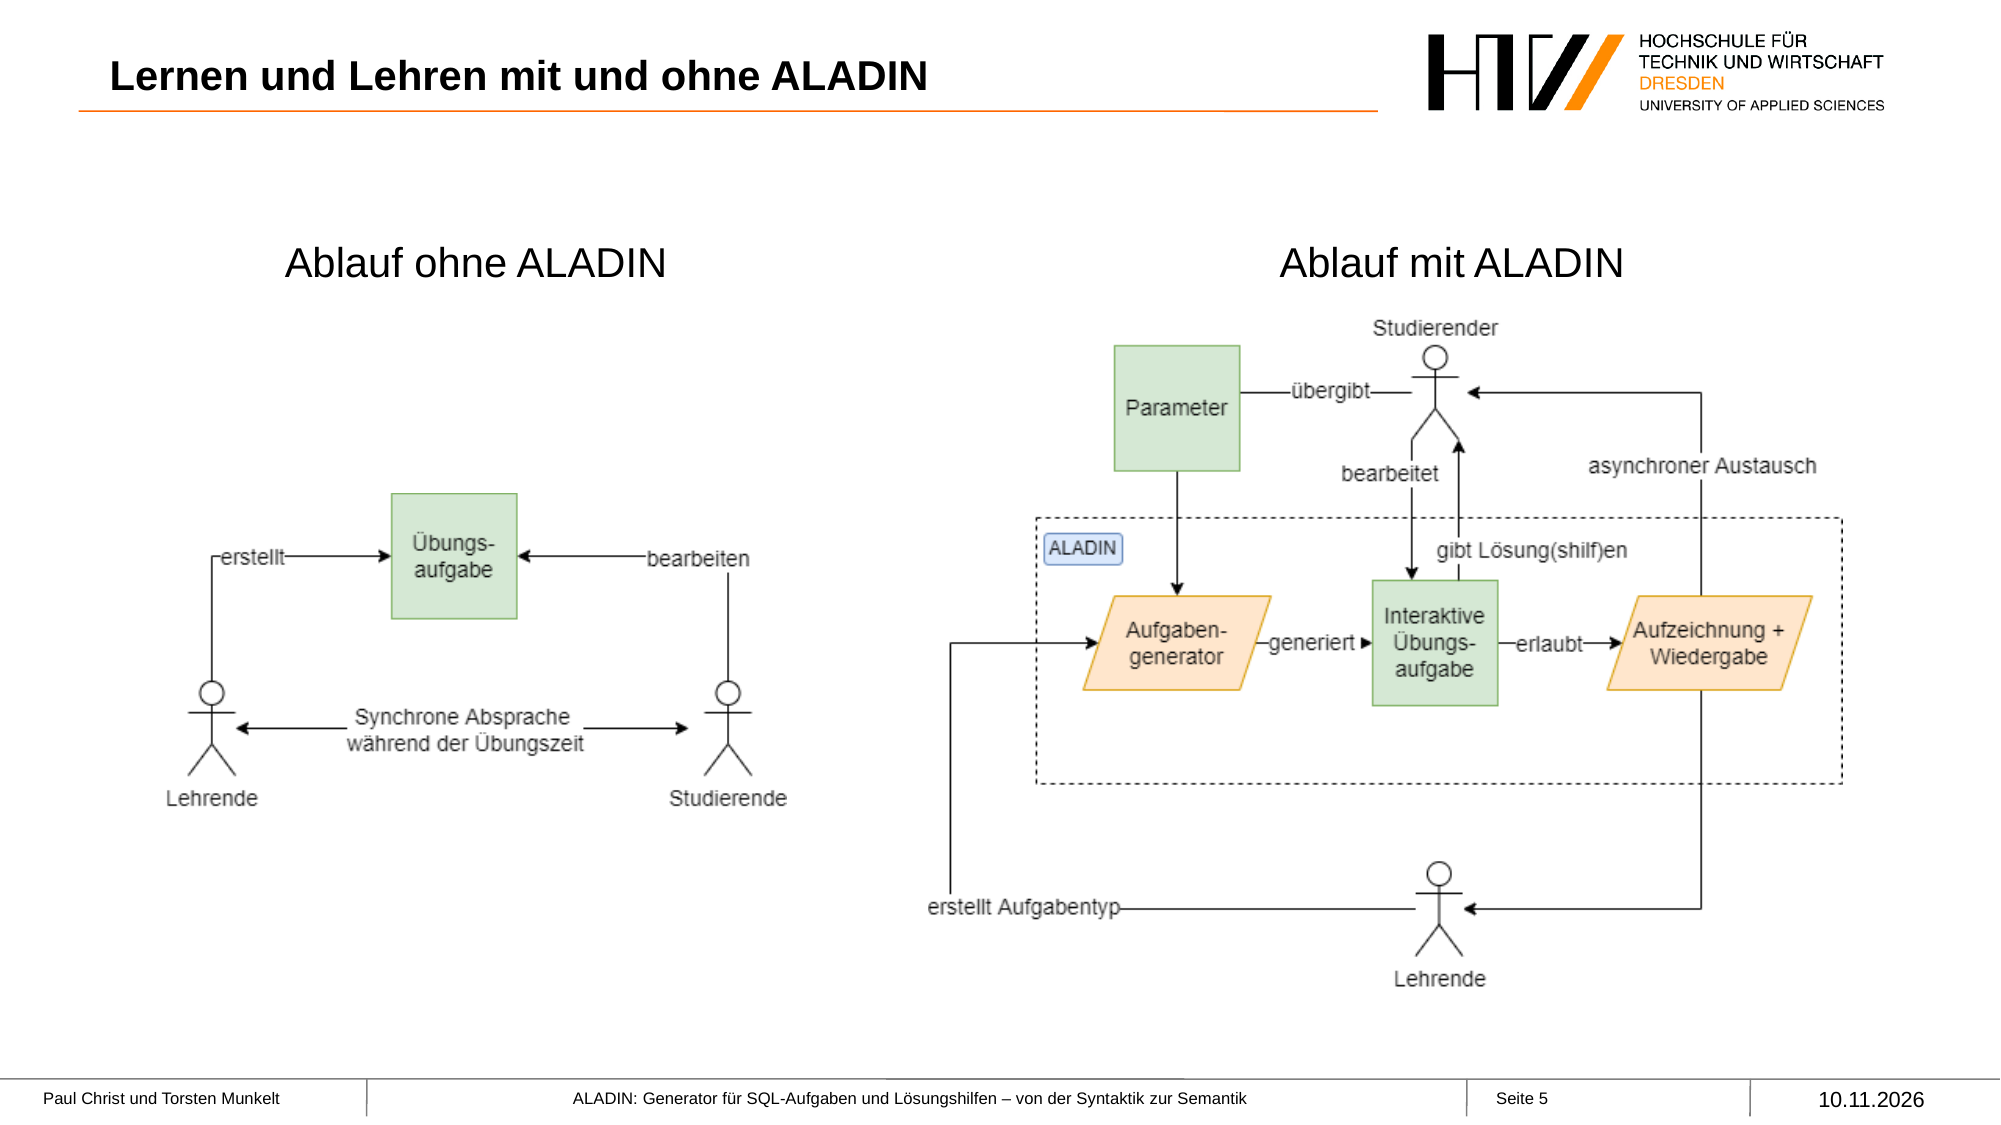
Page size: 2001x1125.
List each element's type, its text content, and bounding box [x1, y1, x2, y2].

text_box Ablauf ohne ALADIN [270, 228, 683, 293]
picture [1425, 31, 1887, 111]
picture [928, 314, 1844, 993]
picture [165, 493, 787, 814]
title Lernen und Lehren mit und ohne ALADIN [94, 29, 1386, 117]
text_box Ablauf mit ALADIN [1264, 228, 1640, 293]
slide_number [1803, 1080, 1981, 1116]
